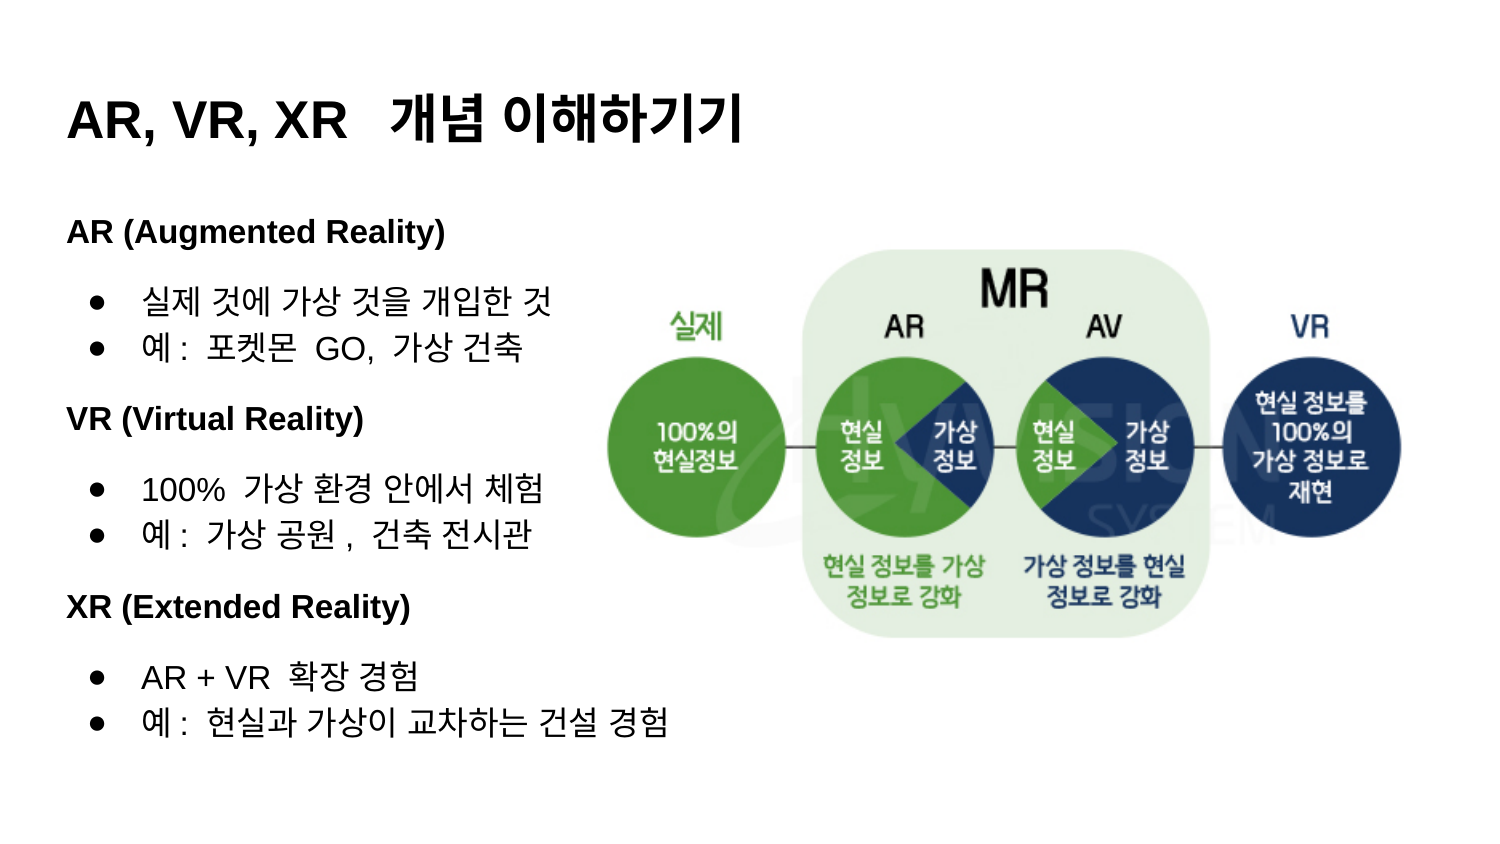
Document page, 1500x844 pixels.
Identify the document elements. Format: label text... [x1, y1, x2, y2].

picture [571, 205, 1445, 676]
list AR (Augmented Reality) 실제 것에 가상 것을 개입한 것 예: 포켓몬 GO, 가상 건축 VR (Virtual Reality) 100% 가상 환경 안에서 체험 예: 가상 공원, 건축 전시관 XR (Extended Reality) AR + VR 확장 경험 예: 현실과 가상이 교차하는 건설 경험 [51, 189, 1449, 750]
title AR, VR, XR 개념 이해하기기 [51, 70, 1449, 165]
